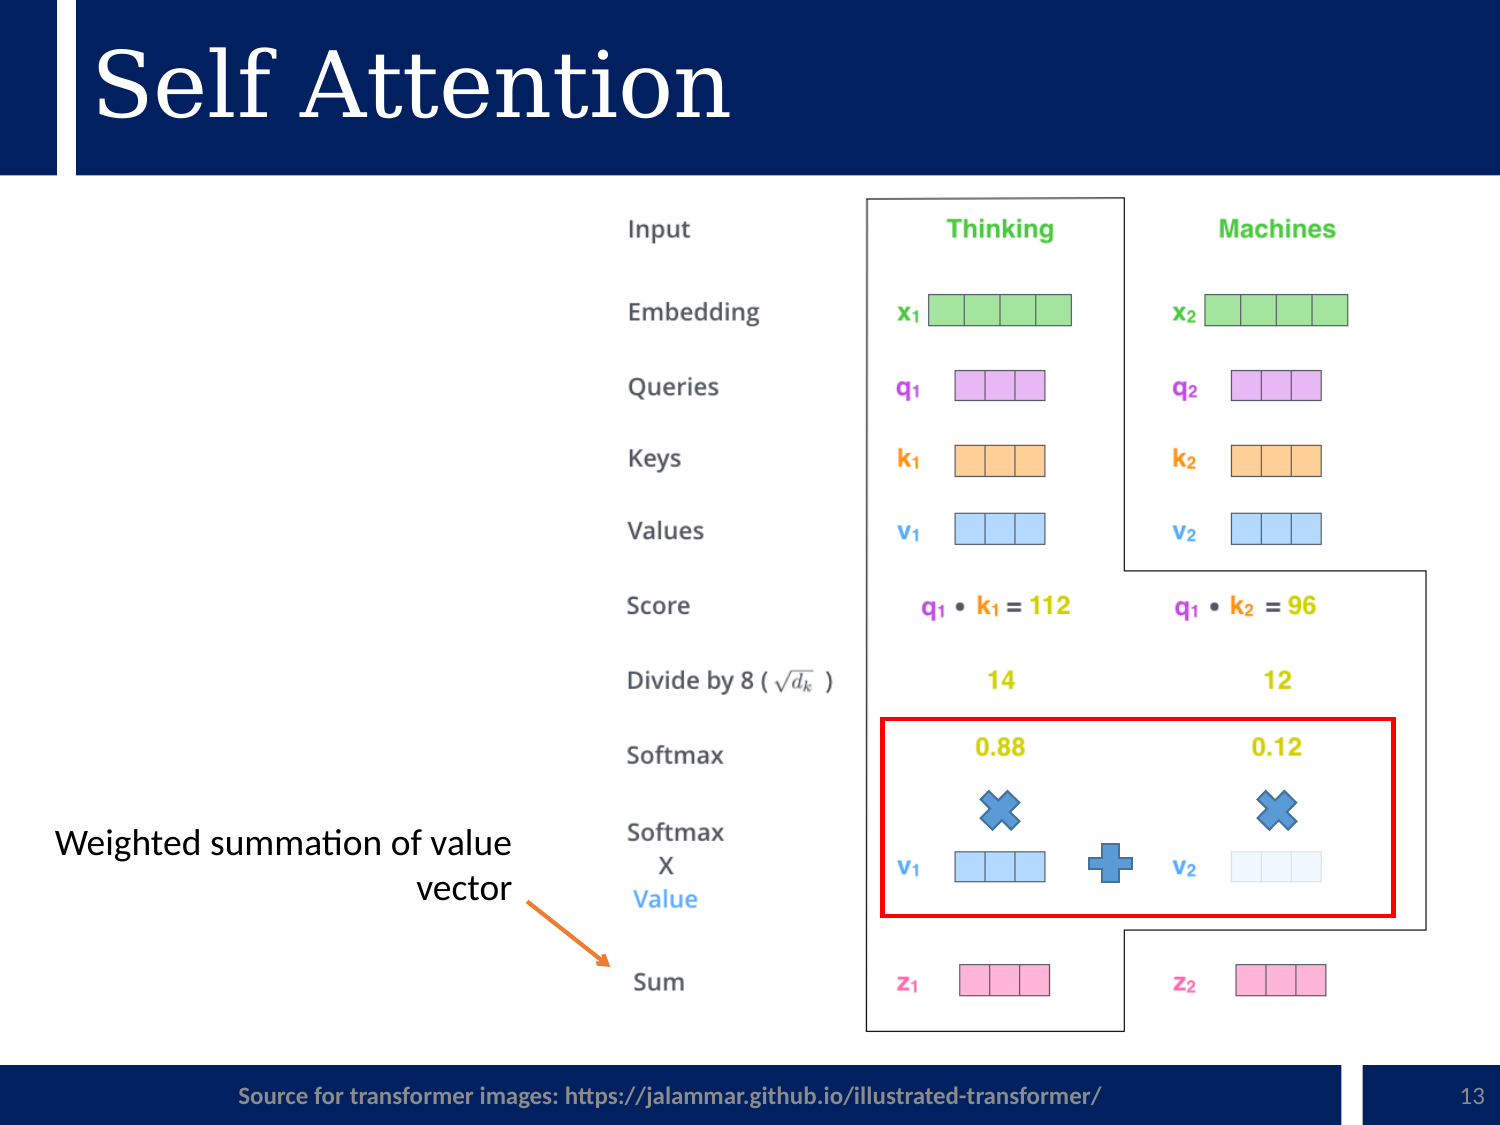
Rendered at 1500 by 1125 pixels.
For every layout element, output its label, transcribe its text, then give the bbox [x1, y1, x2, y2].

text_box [527, 901, 611, 967]
text_box Weighted summation of value vector [12, 810, 528, 916]
picture [585, 187, 1490, 1047]
title Self Attention [76, 0, 1500, 176]
slide_number 13 [1362, 1065, 1500, 1125]
footer Source for transformer images: https://jalammar.github.io/illustrated-transformer/ [0, 1065, 1342, 1125]
